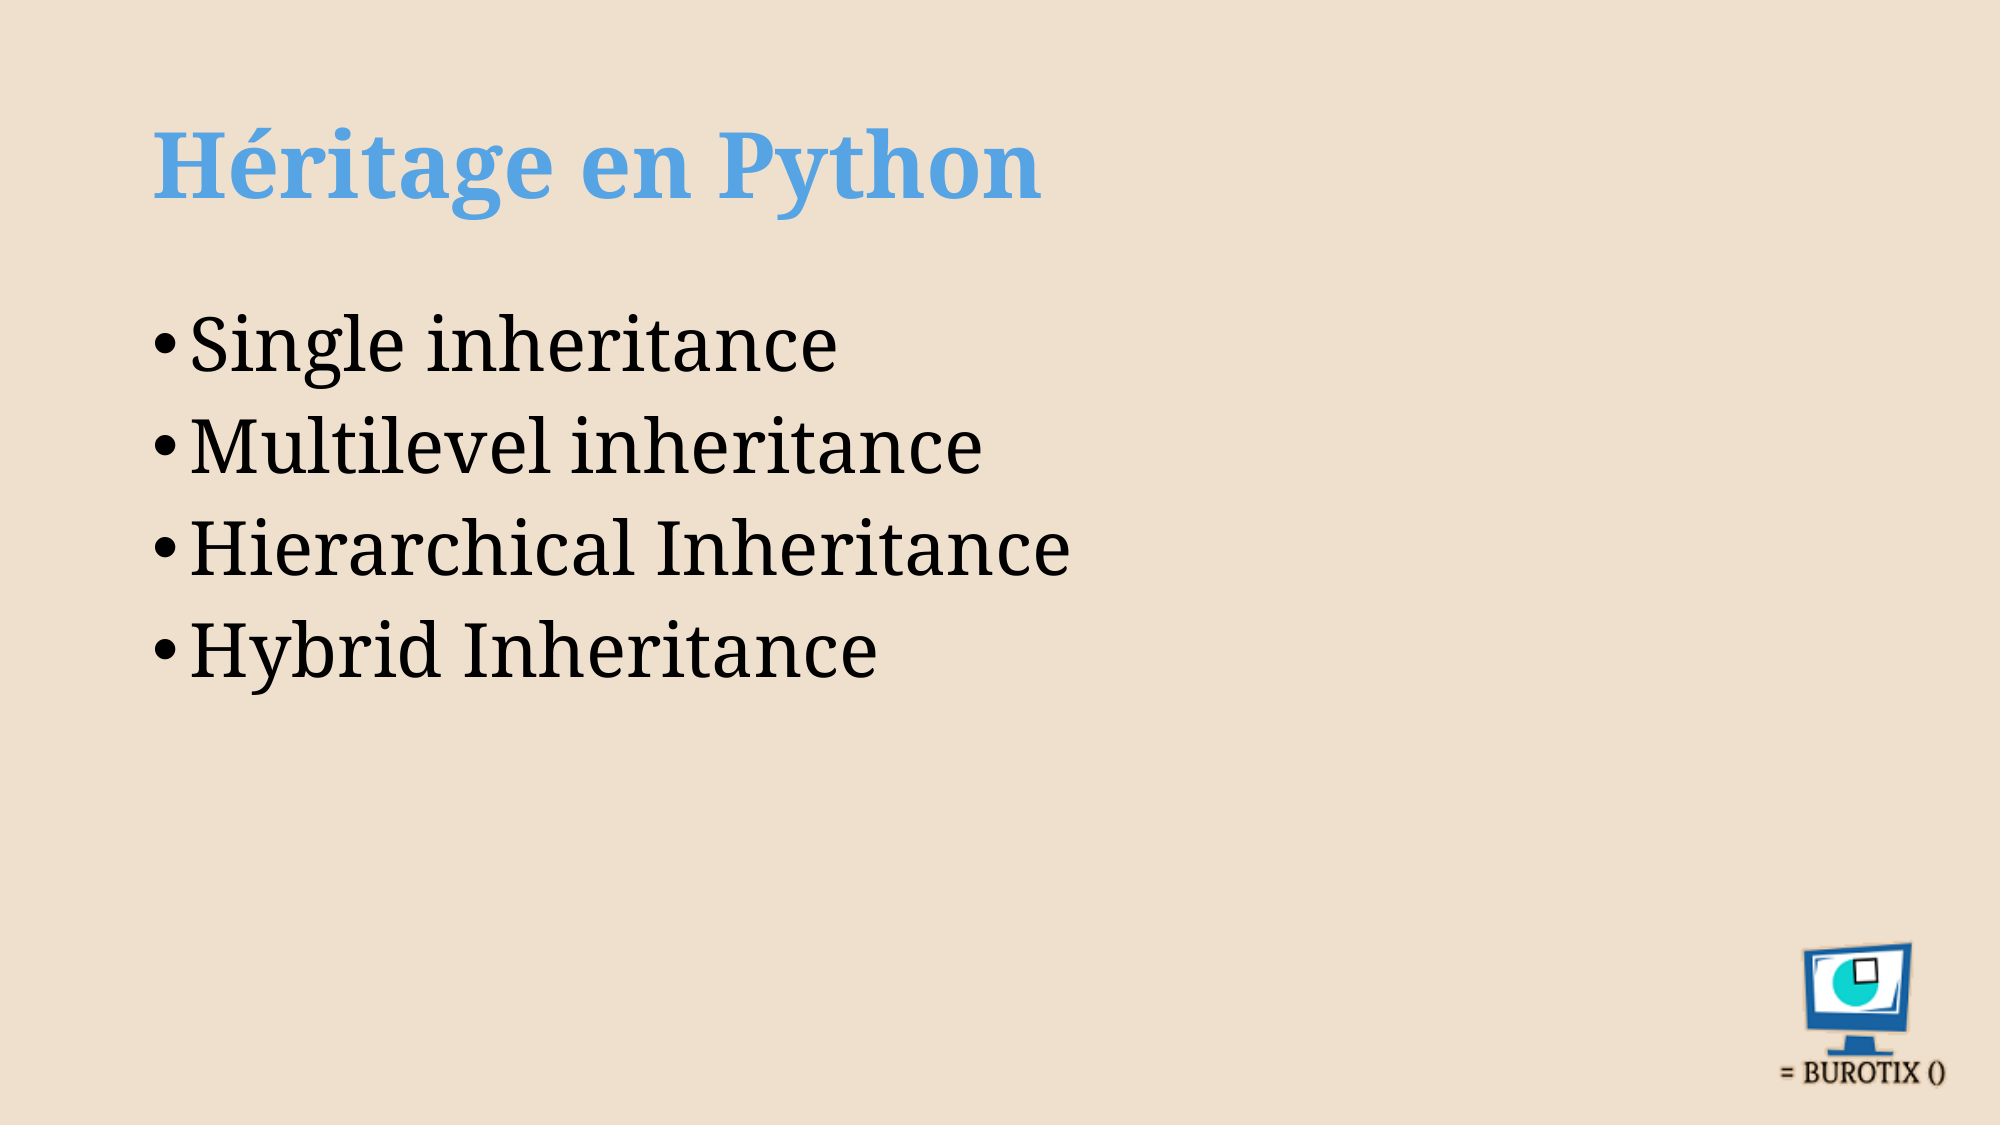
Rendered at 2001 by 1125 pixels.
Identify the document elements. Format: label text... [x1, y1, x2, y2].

picture [1776, 938, 1949, 1089]
list Single inheritance Multilevel inheritance Hierarchical Inheritance Hybrid Inheritance [137, 299, 1863, 1014]
title Héritage en Python [137, 59, 1863, 278]
